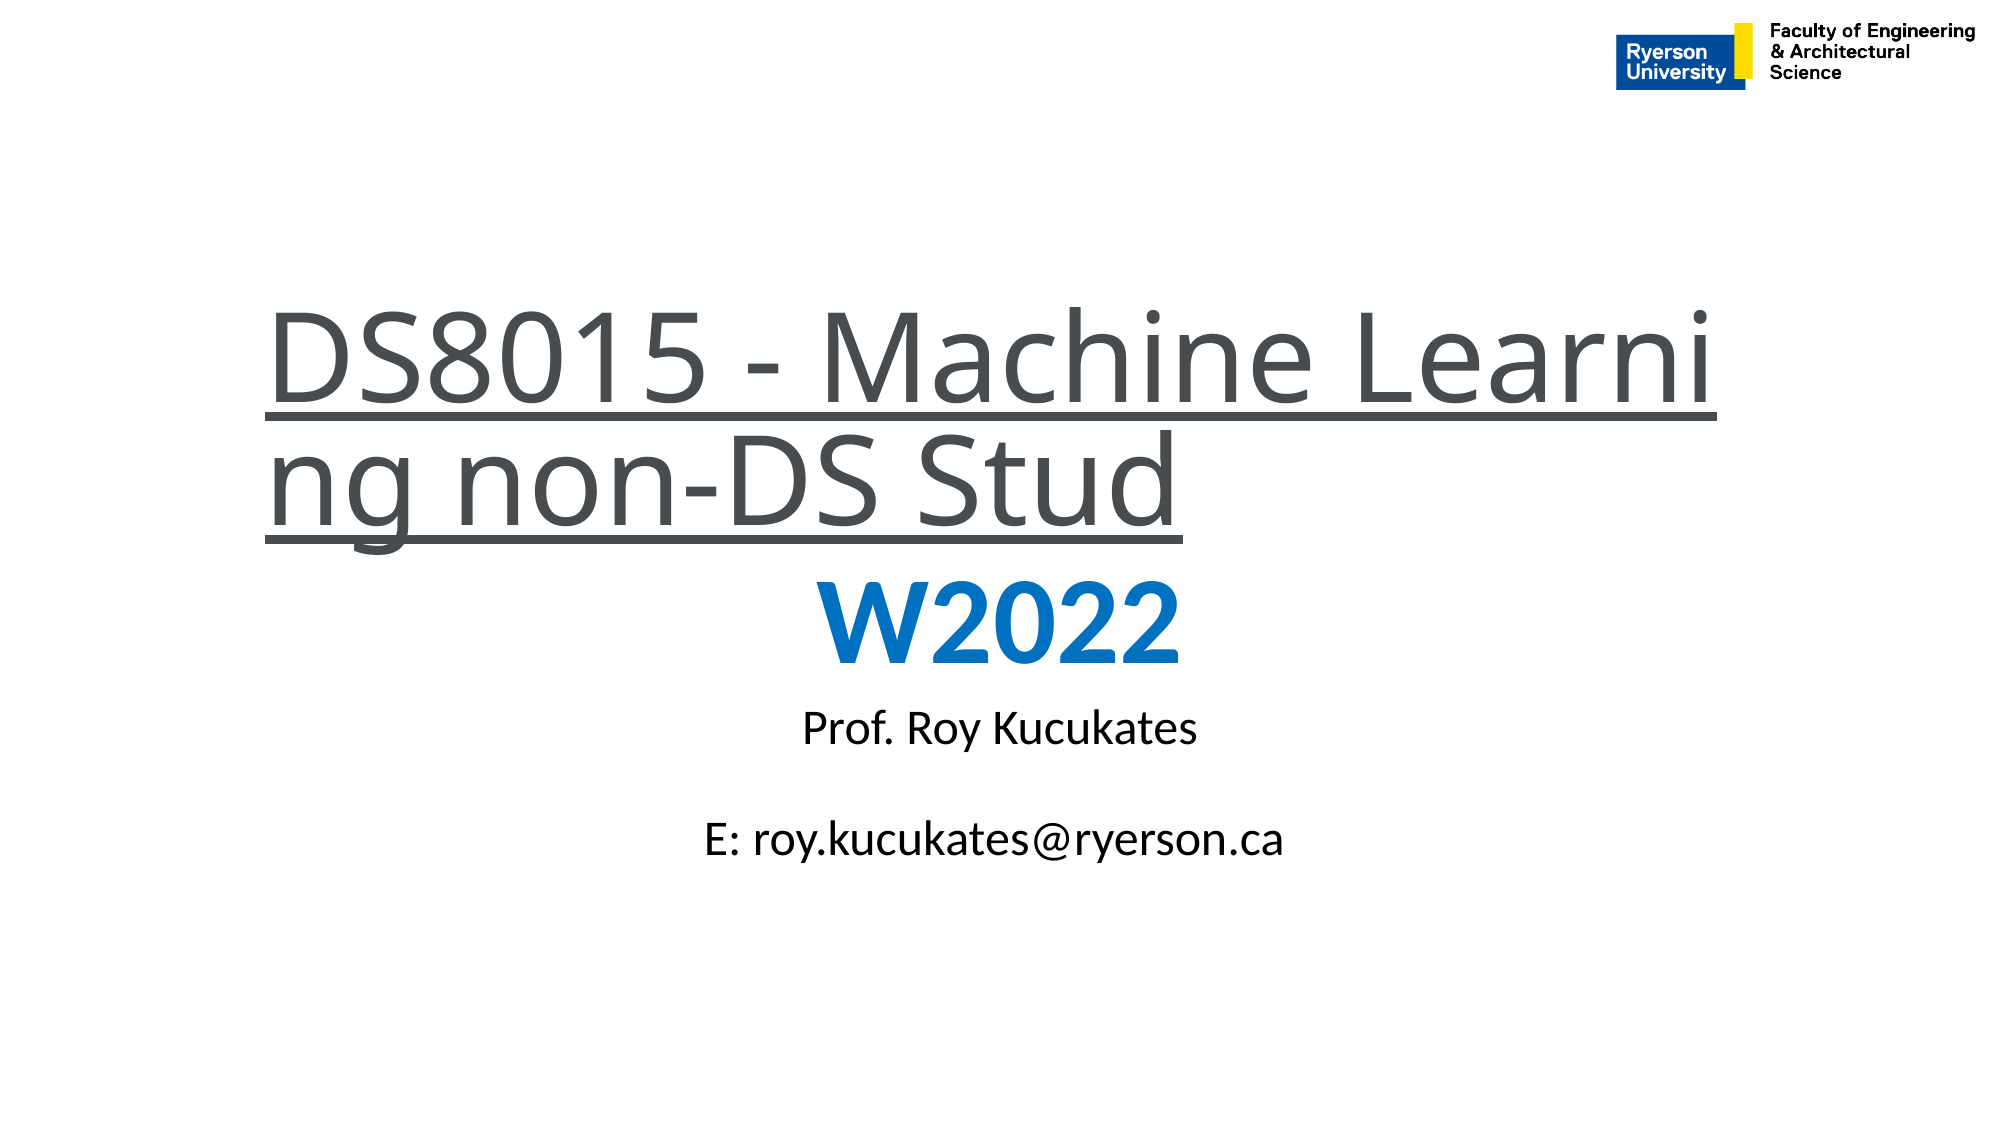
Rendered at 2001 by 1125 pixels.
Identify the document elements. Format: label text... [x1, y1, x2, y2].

picture [1616, 23, 1975, 90]
title DS8015 - Machine Learning non-DS Stud W2022 [249, 184, 1750, 576]
subtitle Prof. Roy Kucukates E: roy.kucukates@ryerson.ca [249, 687, 1750, 959]
